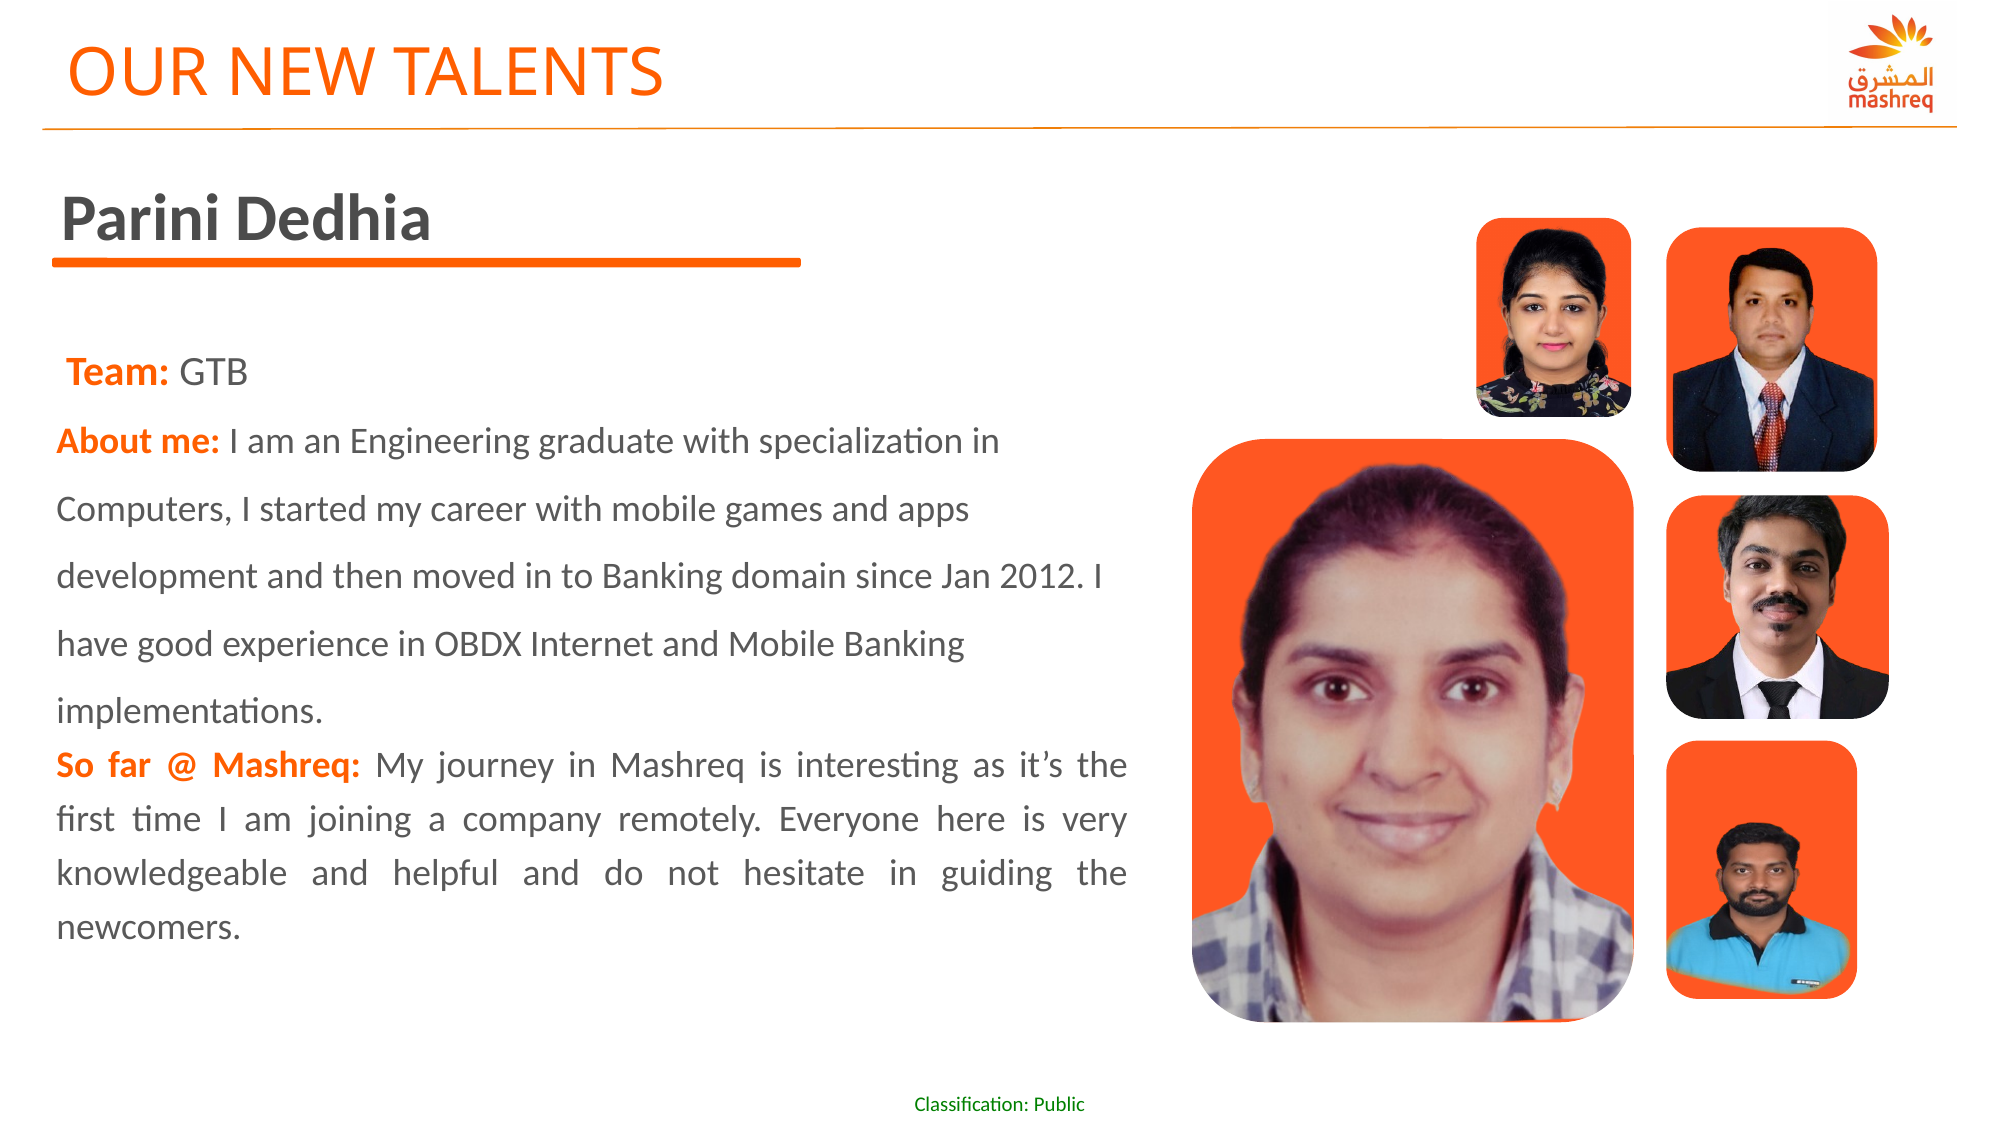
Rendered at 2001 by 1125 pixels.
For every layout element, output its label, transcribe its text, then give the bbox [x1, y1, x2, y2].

picture [1666, 495, 1889, 719]
text_box [52, 257, 801, 268]
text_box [42, 126, 1957, 130]
text_box OUR NEW TALENTS [52, 21, 897, 116]
picture [1476, 217, 1632, 417]
picture [1666, 740, 1858, 999]
picture [1666, 227, 1878, 472]
picture [1191, 438, 1634, 1023]
text_box Team: GTB About me: I am an Engineering graduate with specialization in Computers, I started my career with mobile games and apps development and then moved in to Banking domain since Jan 2012. I have good experience in OBDX Internet and Mobile Banking implementations. So far @ Mashreq: My journey in Mashreq is interesting as it’s the first time I am joining a company remotely. Everyone here is very knowledgeable and helpful and do not hesitate in guiding the newcomers. [41, 336, 1144, 955]
picture [1828, 1, 1957, 126]
text_box Parini Dedhia [31, 166, 886, 341]
